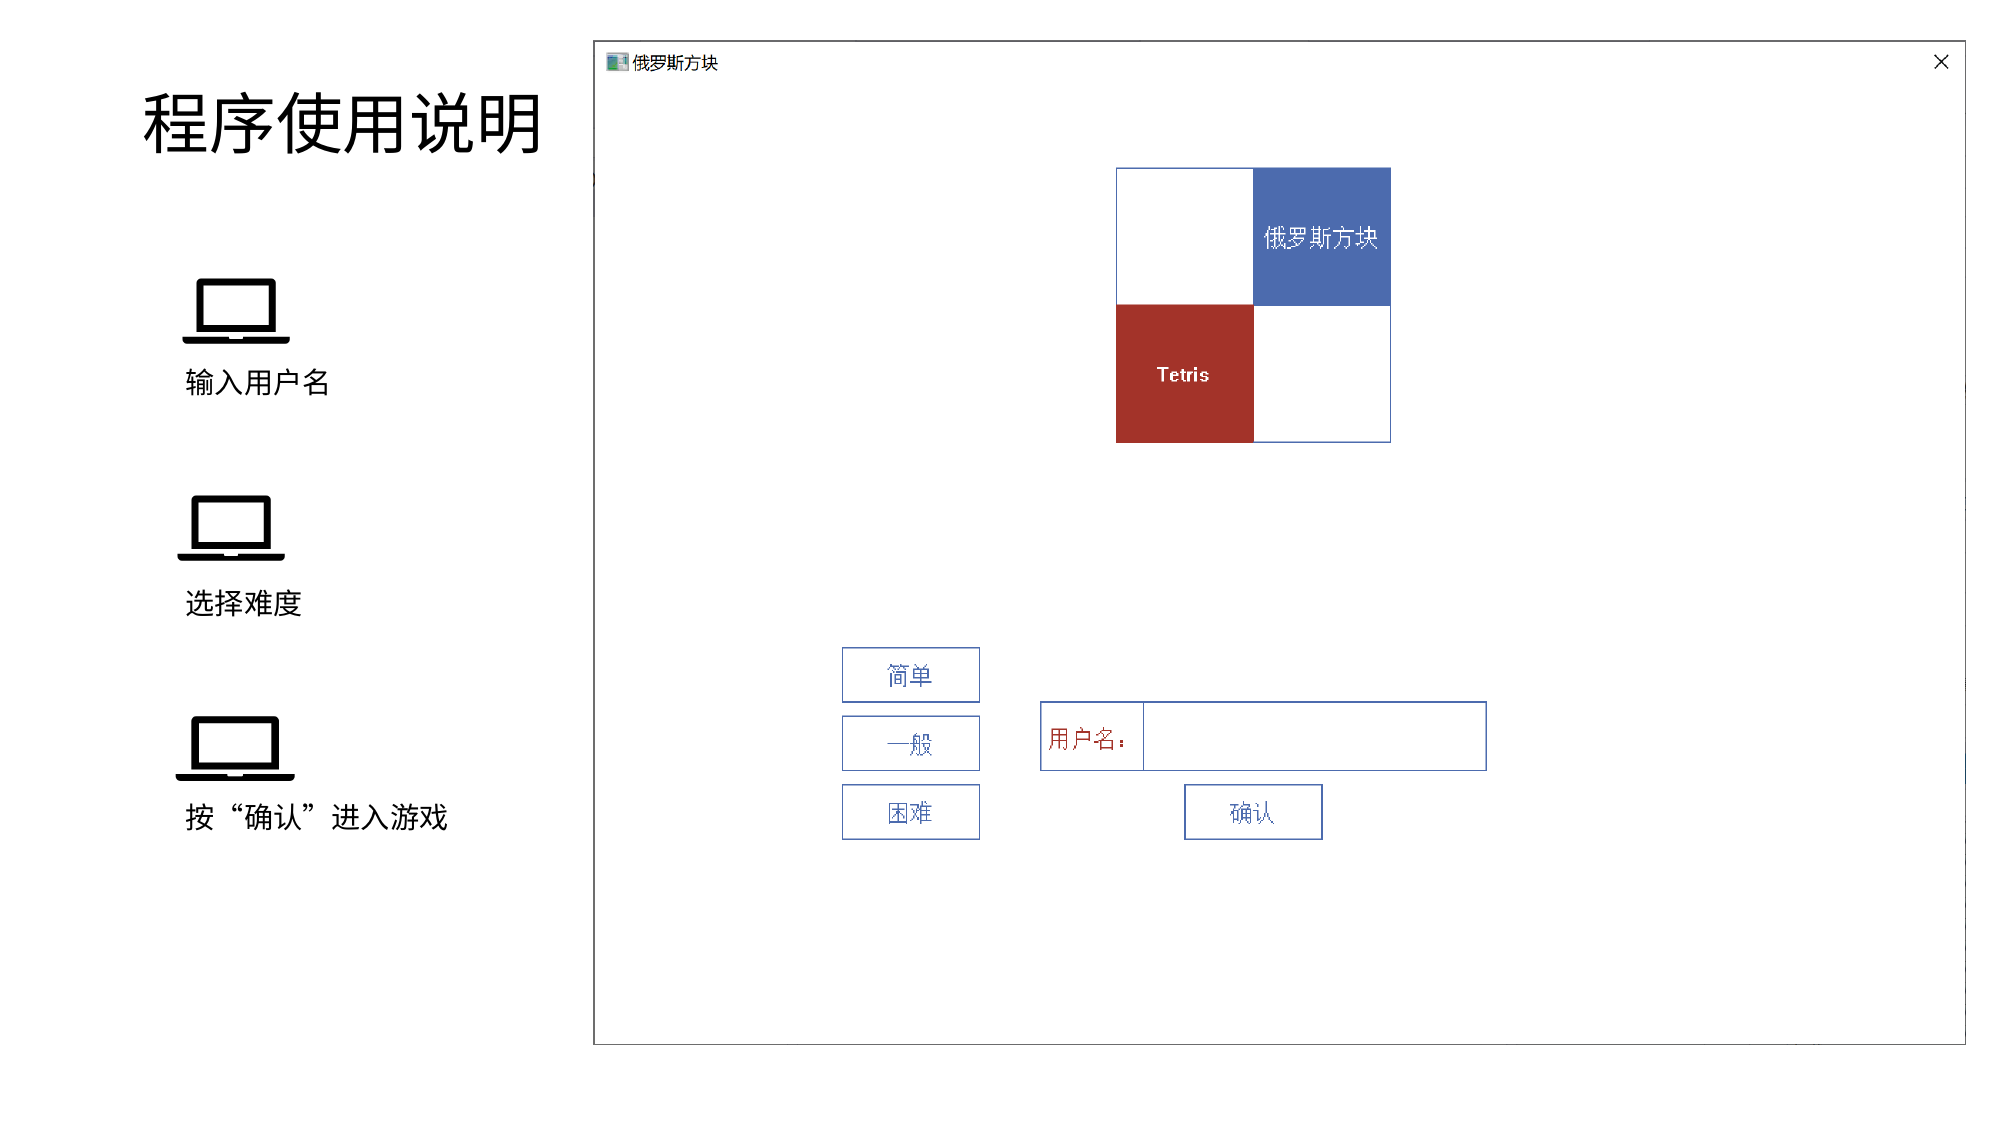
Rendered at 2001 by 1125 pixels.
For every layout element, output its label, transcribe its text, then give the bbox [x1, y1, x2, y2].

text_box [170, 472, 573, 626]
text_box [170, 693, 561, 840]
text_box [170, 255, 584, 405]
picture [593, 40, 1966, 1045]
text_box 程序使用说明 [127, 74, 593, 169]
